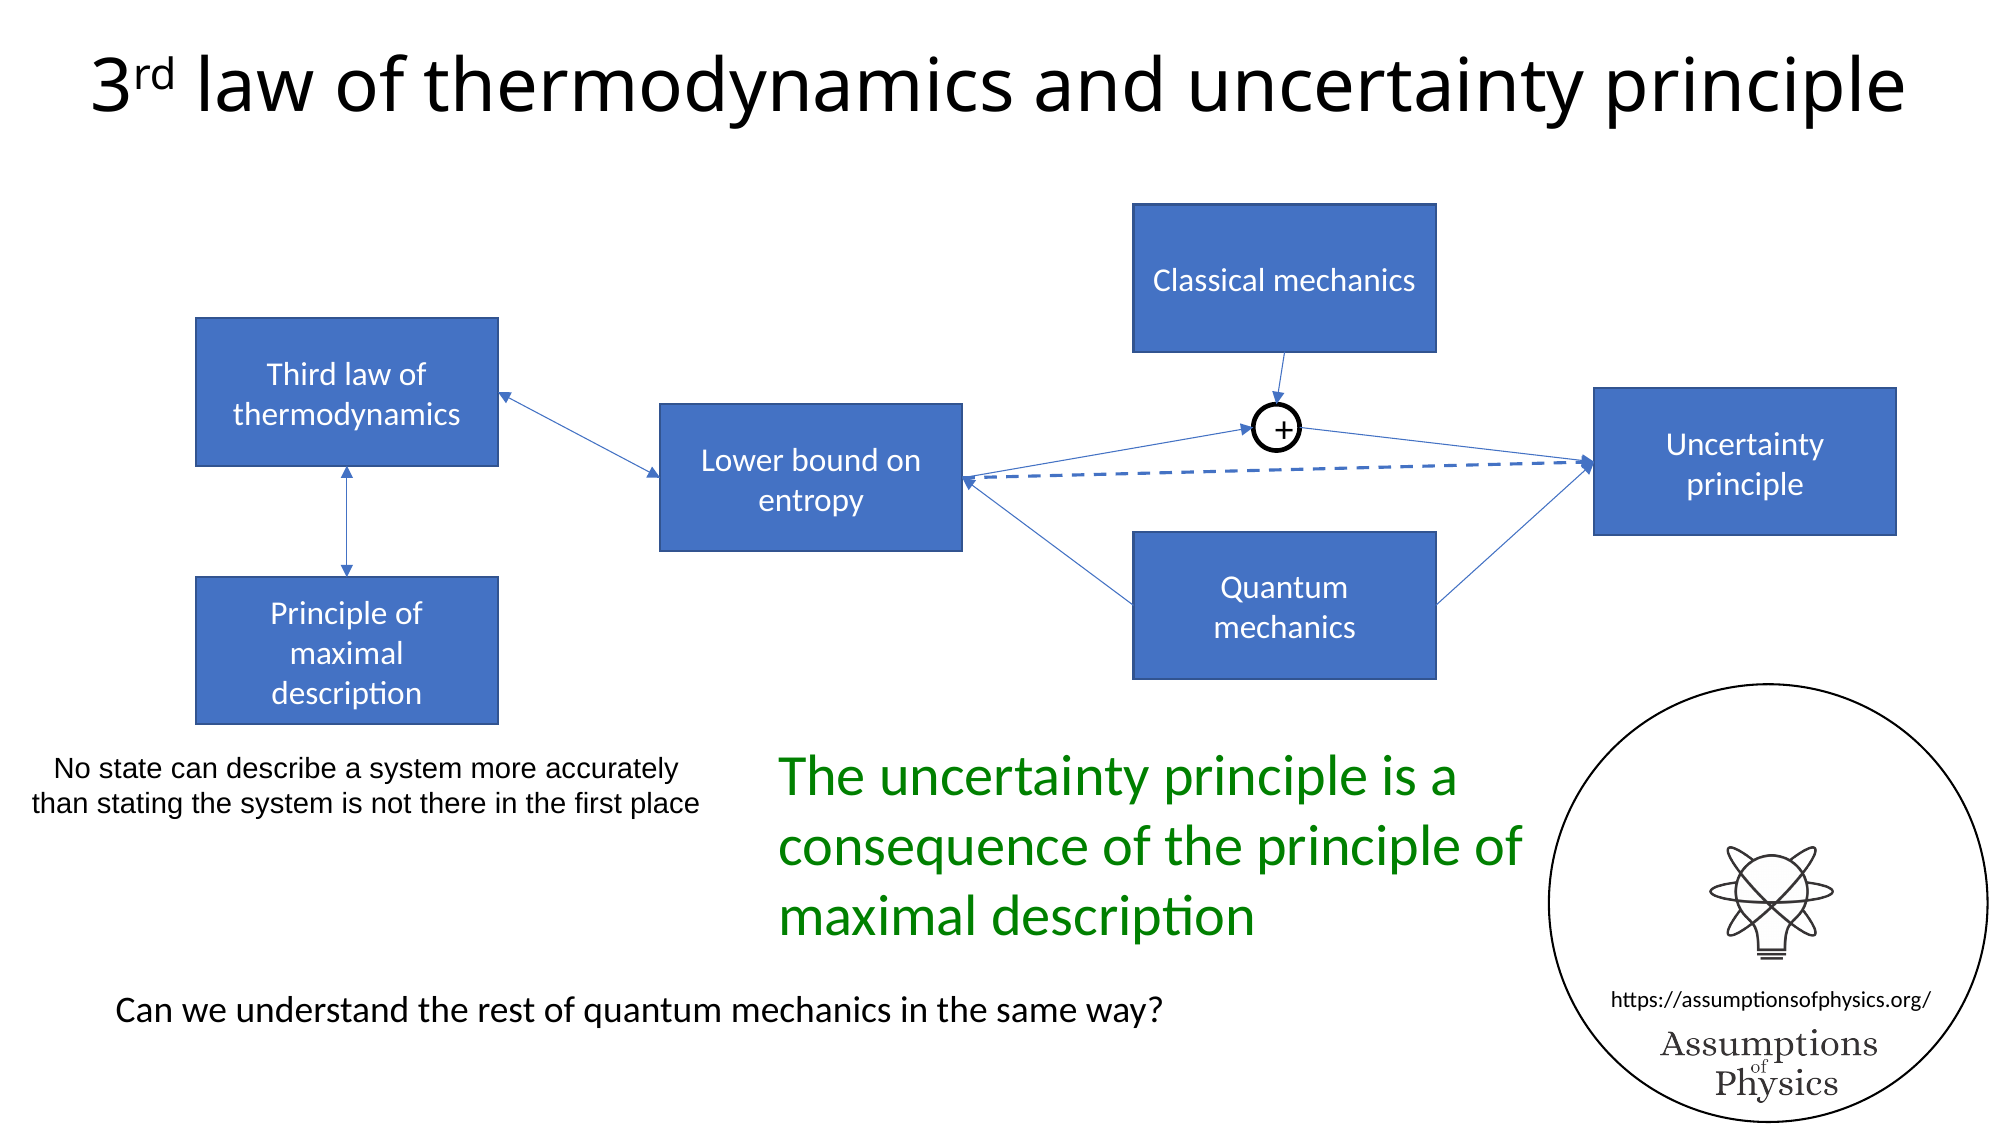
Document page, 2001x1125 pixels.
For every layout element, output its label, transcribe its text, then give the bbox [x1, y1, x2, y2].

picture [1709, 846, 1834, 960]
text_box Quantum mechanics [1132, 531, 1437, 680]
text_box Uncertainty principle [1593, 387, 1897, 536]
text_box + [1252, 403, 1301, 452]
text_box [1276, 351, 1285, 405]
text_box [962, 478, 1134, 606]
text_box The uncertainty principle is a consequence of the principle of maximal description [763, 729, 1557, 955]
text_box Lower bound on entropy [659, 403, 963, 552]
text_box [1299, 427, 1595, 461]
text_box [962, 461, 1595, 478]
title 3rd law of thermodynamics and uncertainty principle [17, 13, 1983, 162]
text_box Can we understand the rest of quantum mechanics in the same way? [100, 977, 1181, 1037]
text_box No state can describe a system more accurately than stating the system is not there in the first place [17, 742, 717, 827]
text_box Third law of thermodynamics [195, 317, 499, 467]
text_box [498, 391, 661, 478]
text_box Classical mechanics [1132, 203, 1437, 353]
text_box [962, 427, 1254, 461]
picture [1660, 1029, 1877, 1103]
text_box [1435, 478, 1595, 606]
text_box Principle of maximal description [195, 576, 499, 725]
